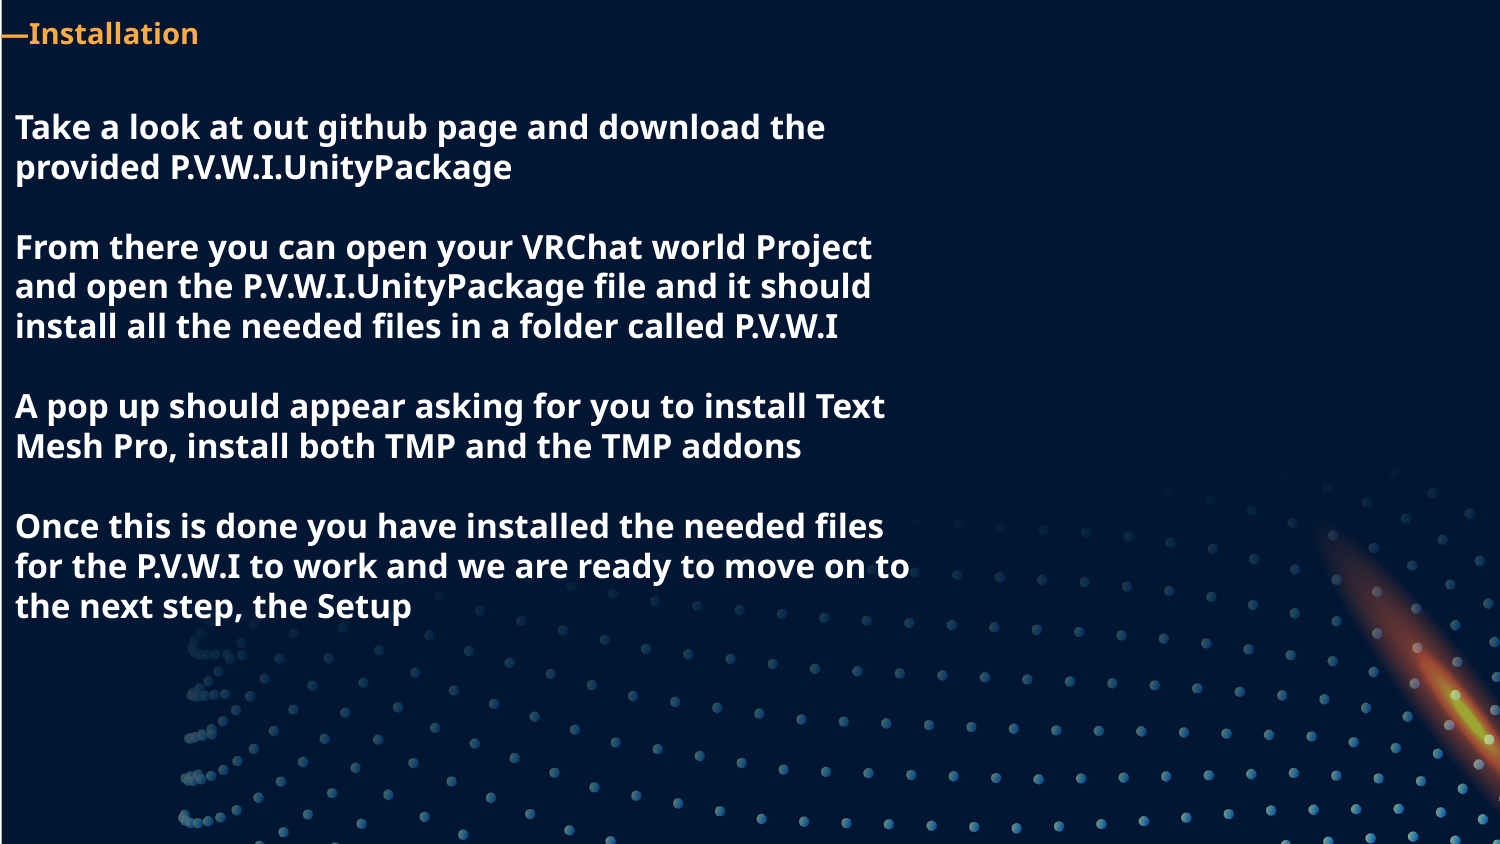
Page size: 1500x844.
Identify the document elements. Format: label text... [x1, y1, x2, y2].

subtitle —Installation [0, 0, 686, 77]
title Take a look at out github page and download the provided P.V.W.I.UnityPackage From there you can open your VRChat world Project and open the P.V.W.I.UnityPackage file and it should install all the needed files in a folder called P.V.W.I A pop up should appear asking for you to install Text Mesh Pro, install both TMP and the TMP addons Once this is done you have installed the needed files for the P.V.W.I to work and we are ready to move on to the next step, the Setup [0, 91, 933, 573]
picture [0, 0, 1500, 844]
